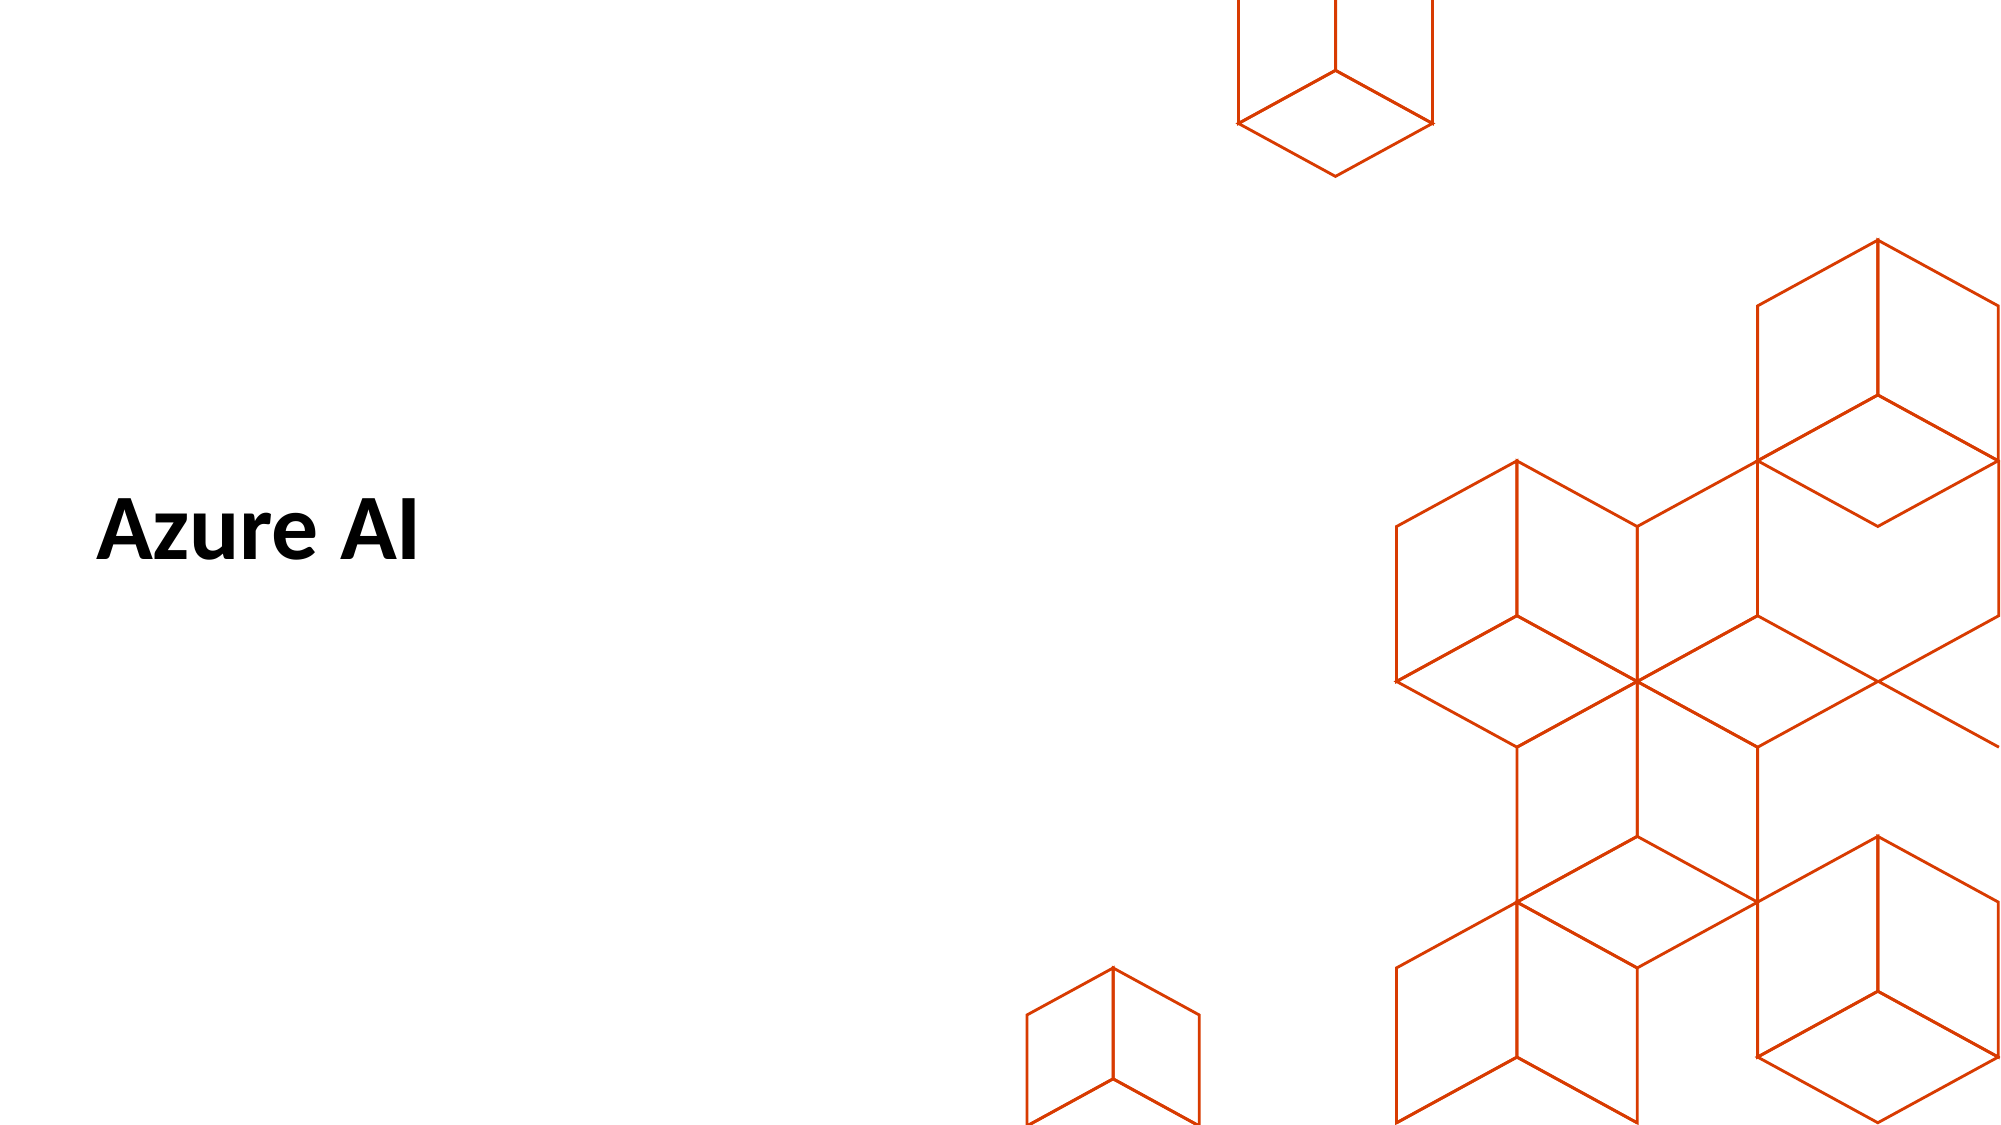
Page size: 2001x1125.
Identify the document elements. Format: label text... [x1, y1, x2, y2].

title Azure AI [96, 437, 1403, 580]
